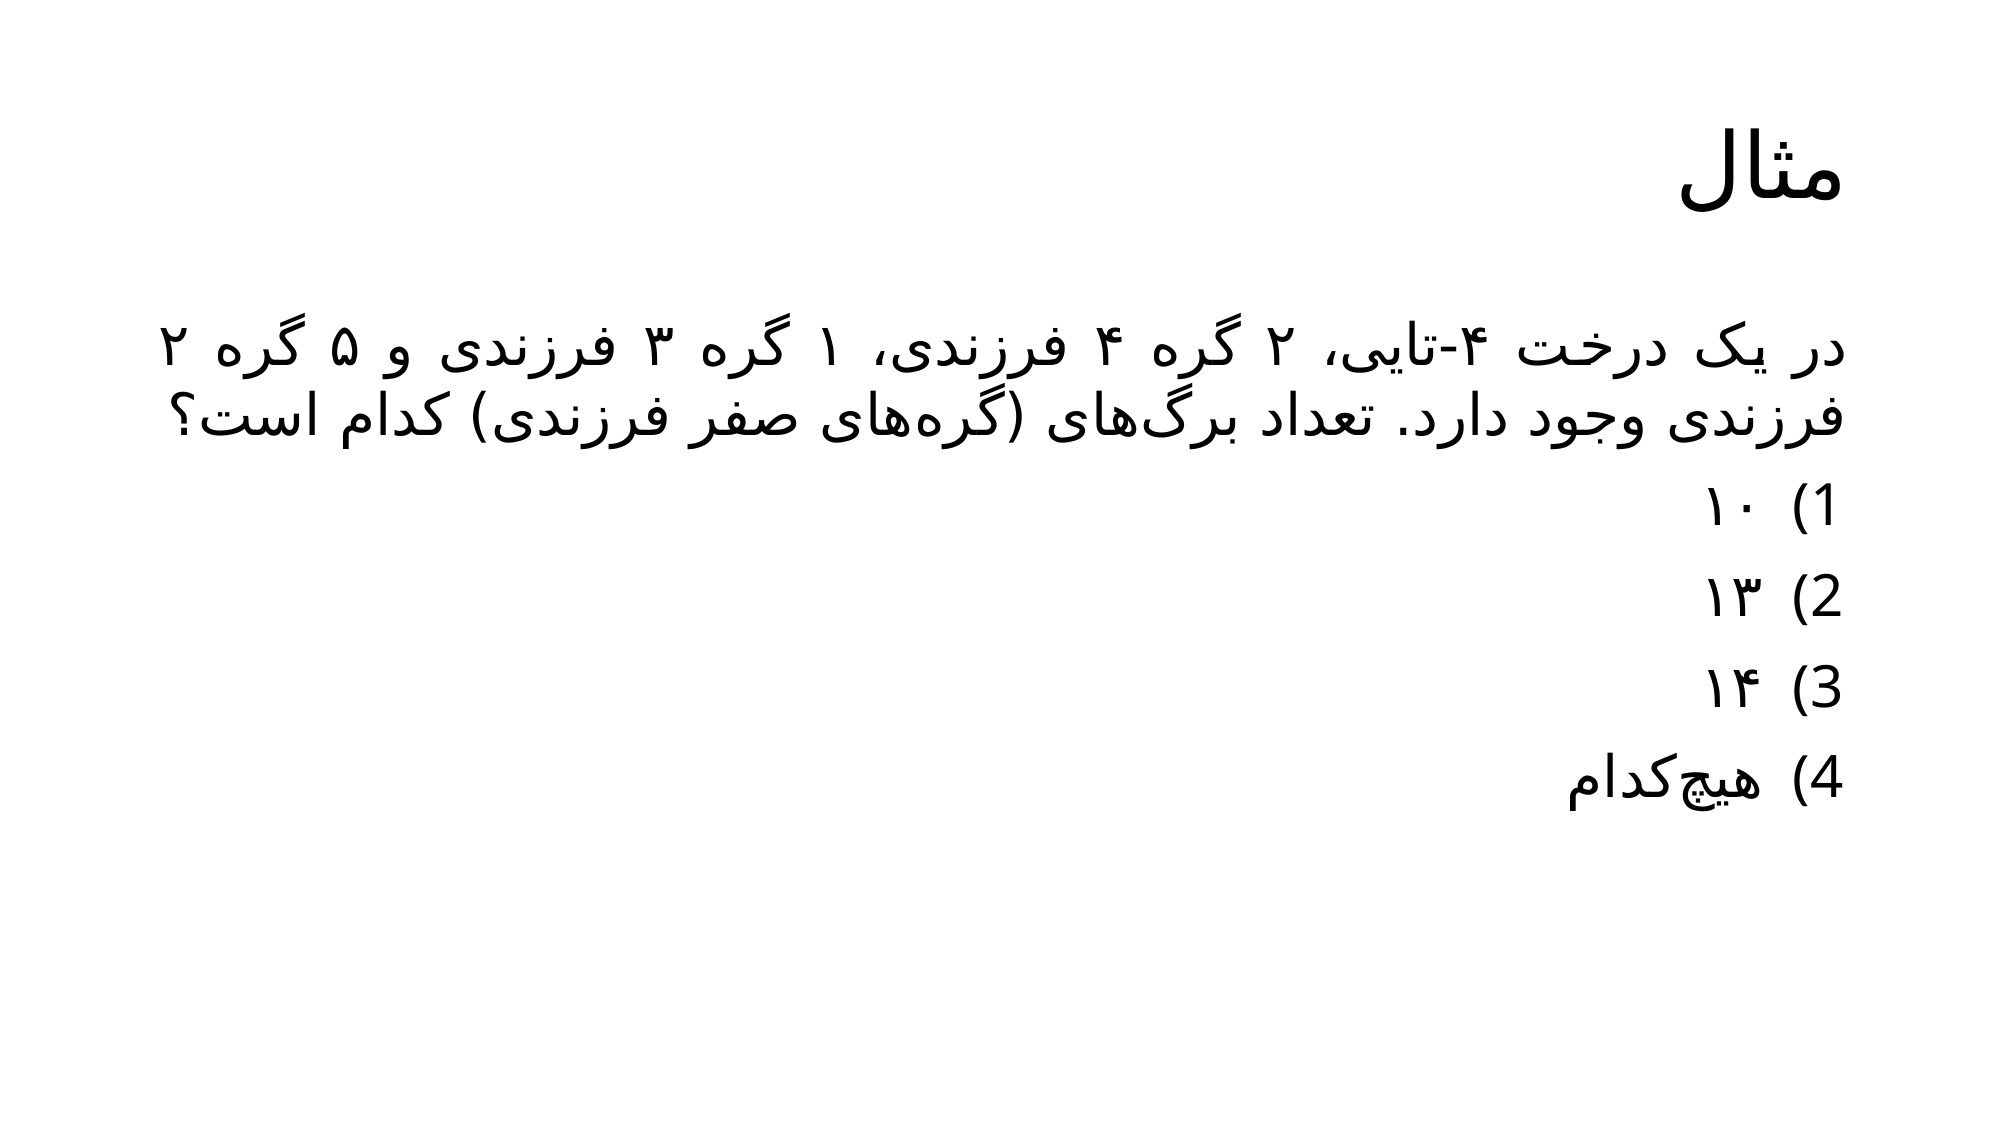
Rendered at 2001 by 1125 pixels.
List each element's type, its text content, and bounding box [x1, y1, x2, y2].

list در یک درخت ۴-تایی، ۲ گره ۴ فرزندی، ۱ گره ۳ فرزندی و ۵ گره ۲ فرزندی وجود دارد. تعداد برگ‌های (گره‌های صفر فرزندی) کدام است؟ ۱۰ ۱۳ ۱۴ هیچ‌کدام [137, 299, 1863, 1014]
title مثال [137, 59, 1863, 278]
